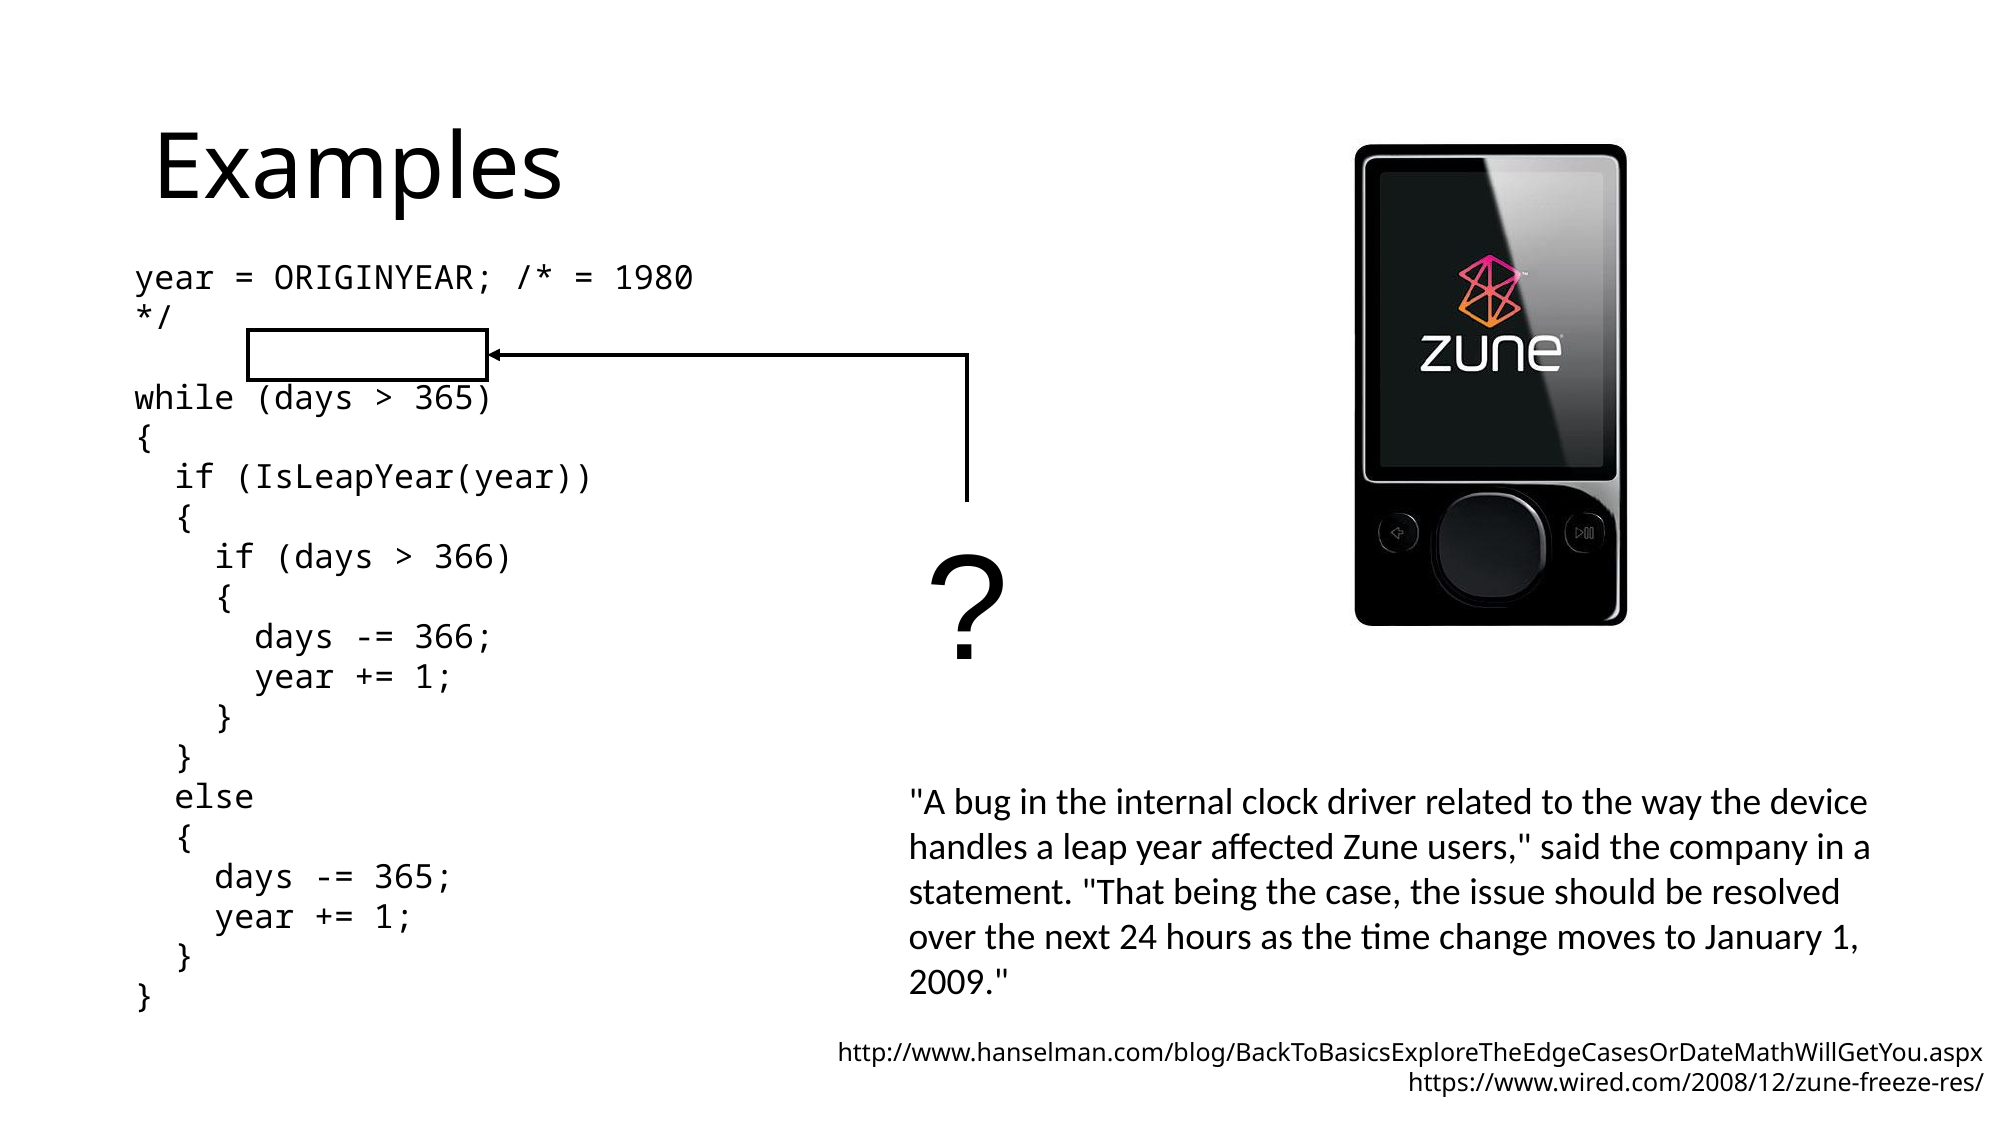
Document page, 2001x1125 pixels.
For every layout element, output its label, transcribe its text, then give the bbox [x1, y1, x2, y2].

picture [1247, 138, 1737, 628]
text_box "A bug in the internal clock driver related to the way the device handles a leap year affected Zune users," said the company in a statement. "That being the case, the issue should be resolved over the next 24 hours as the time change moves to January 1, 2009." [893, 769, 1894, 1010]
text_box http://www.hanselman.com/blog/BackToBasicsExploreTheEdgeCasesOrDateMathWillGetYou.aspx https://www.wired.com/2008/12/zune-freeze-res/ [0, 1029, 2000, 1104]
text_box ? [910, 502, 1024, 698]
text_box year = ORIGINYEAR; /* = 1980 */ while (days > 365) { if (IsLeapYear(year)) { if (days > 366) { days -= 366; year += 1; } } else { days -= 365; year += 1; } } [119, 248, 768, 1022]
text_box [247, 329, 488, 381]
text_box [653, 188, 802, 669]
title Examples [137, 59, 1863, 278]
